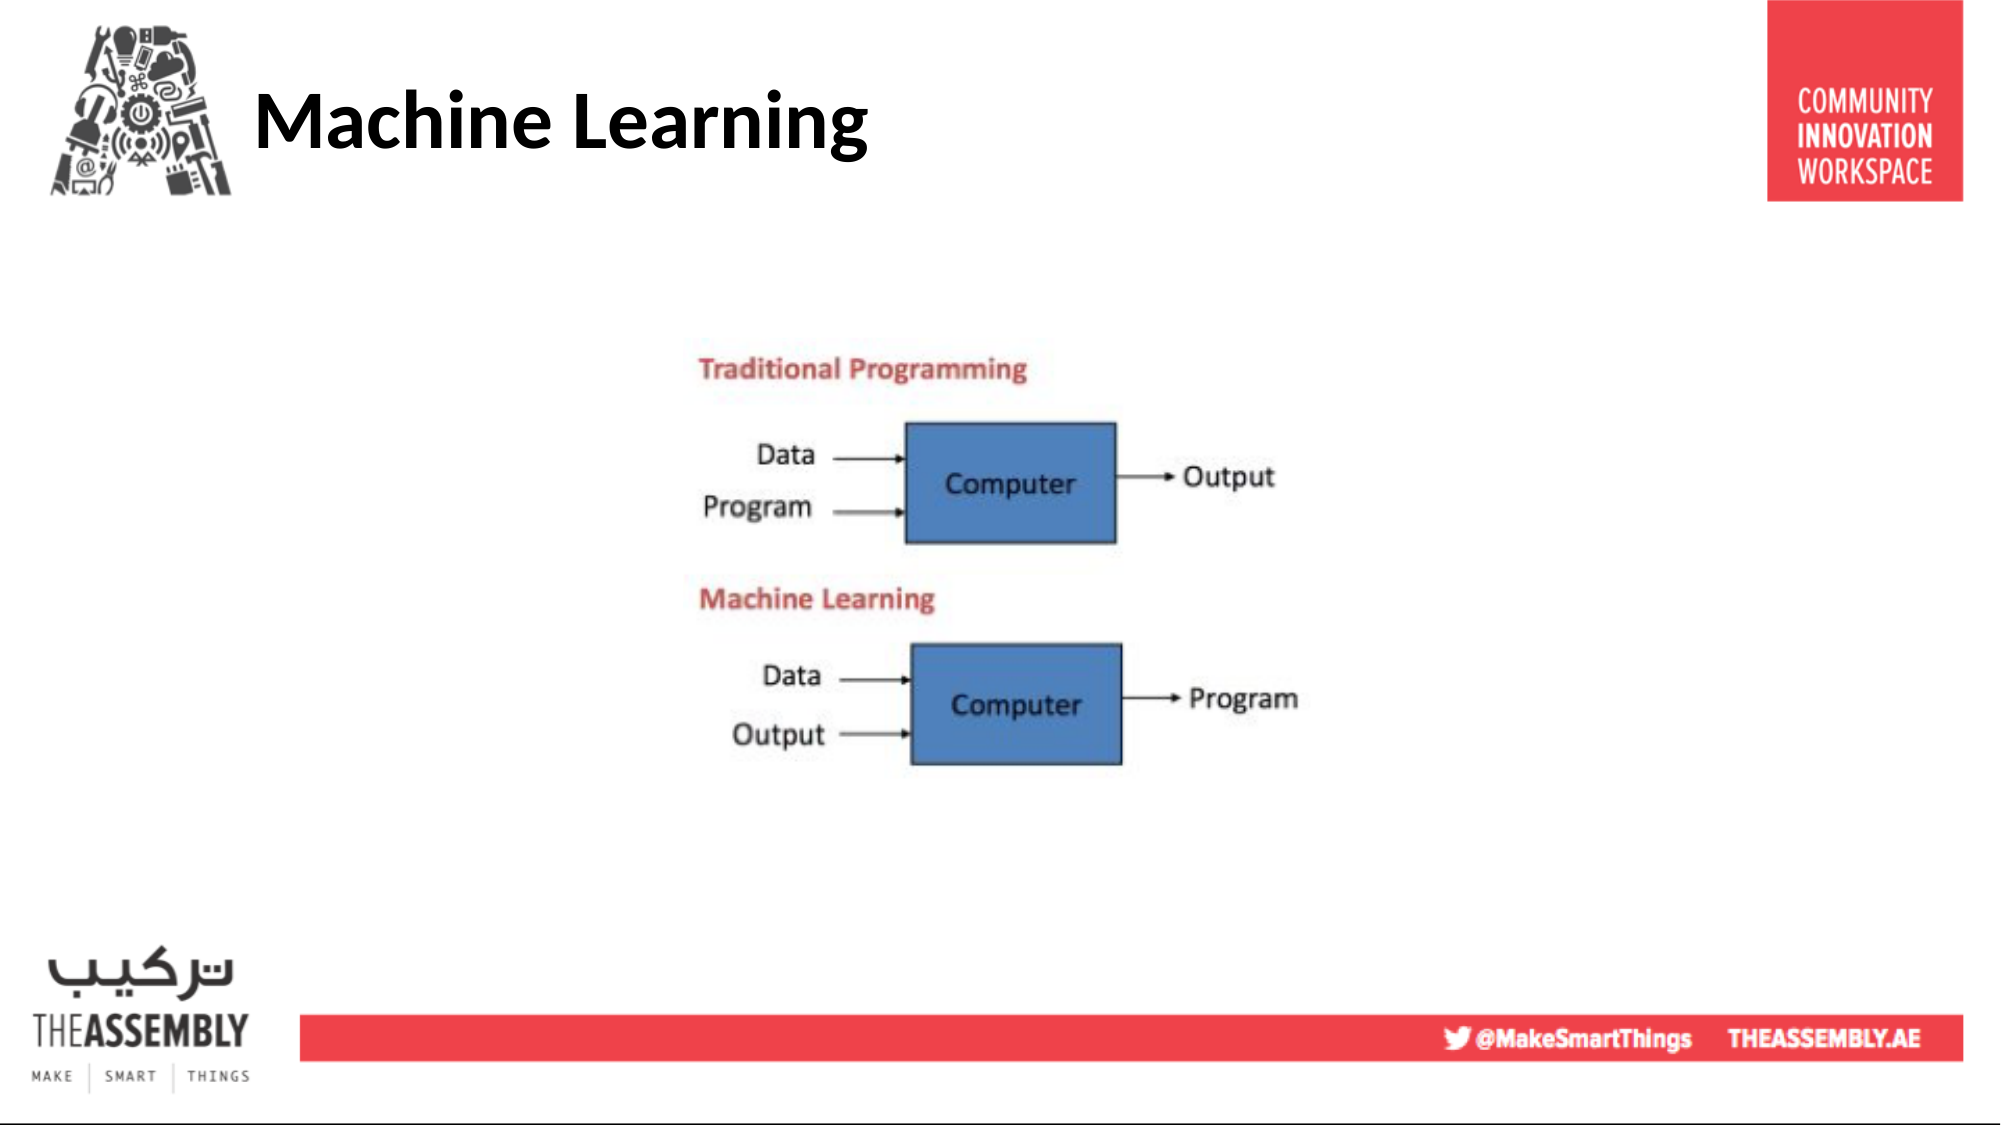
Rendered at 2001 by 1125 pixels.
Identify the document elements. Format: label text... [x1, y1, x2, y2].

text_box Machine Learning [238, 58, 1289, 173]
picture [0, 0, 2001, 1125]
